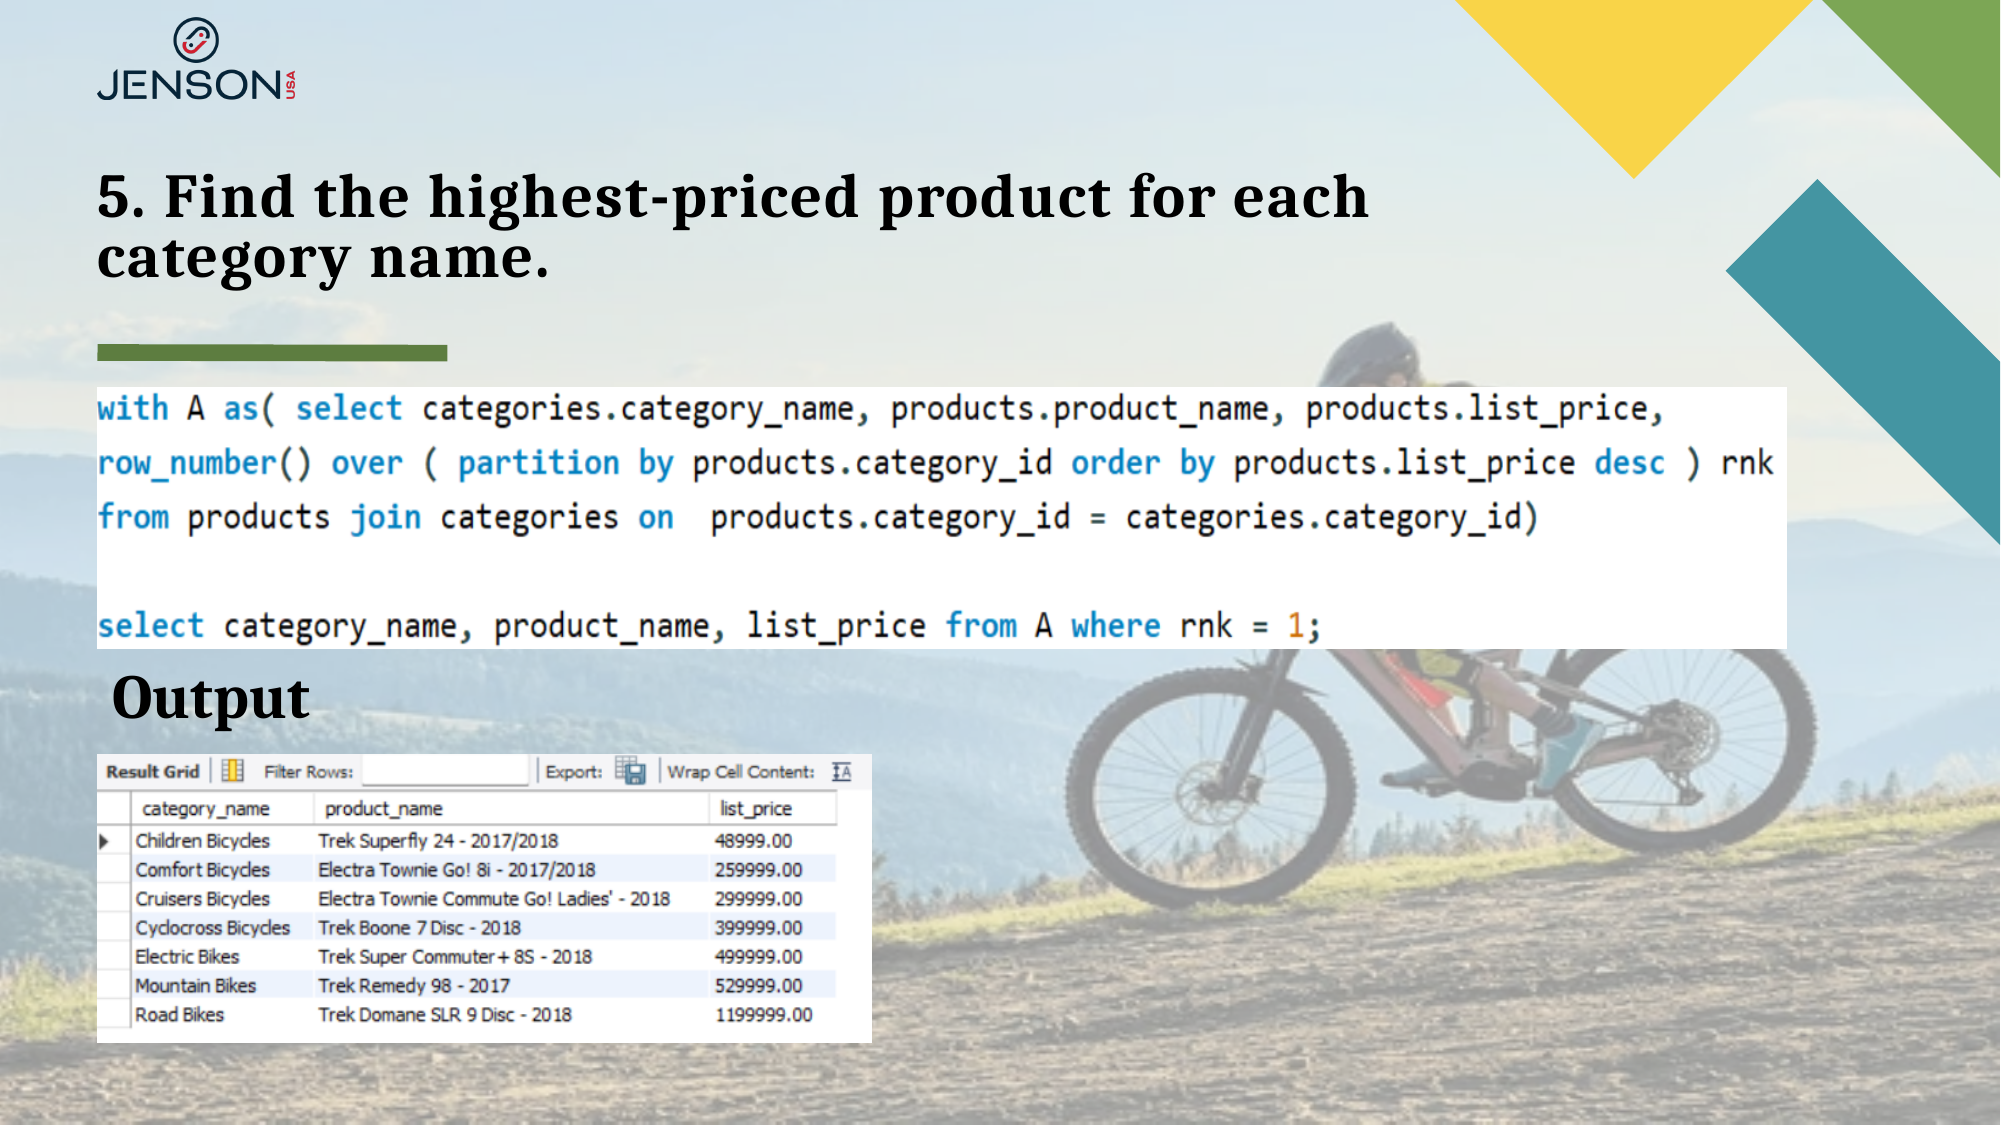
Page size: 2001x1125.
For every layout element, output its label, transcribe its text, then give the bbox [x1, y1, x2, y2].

text_box Output [97, 649, 350, 739]
picture [97, 17, 295, 100]
title 5. Find the highest-priced product for each category name. [97, 150, 1594, 290]
picture [97, 754, 872, 1043]
picture [97, 387, 1787, 649]
